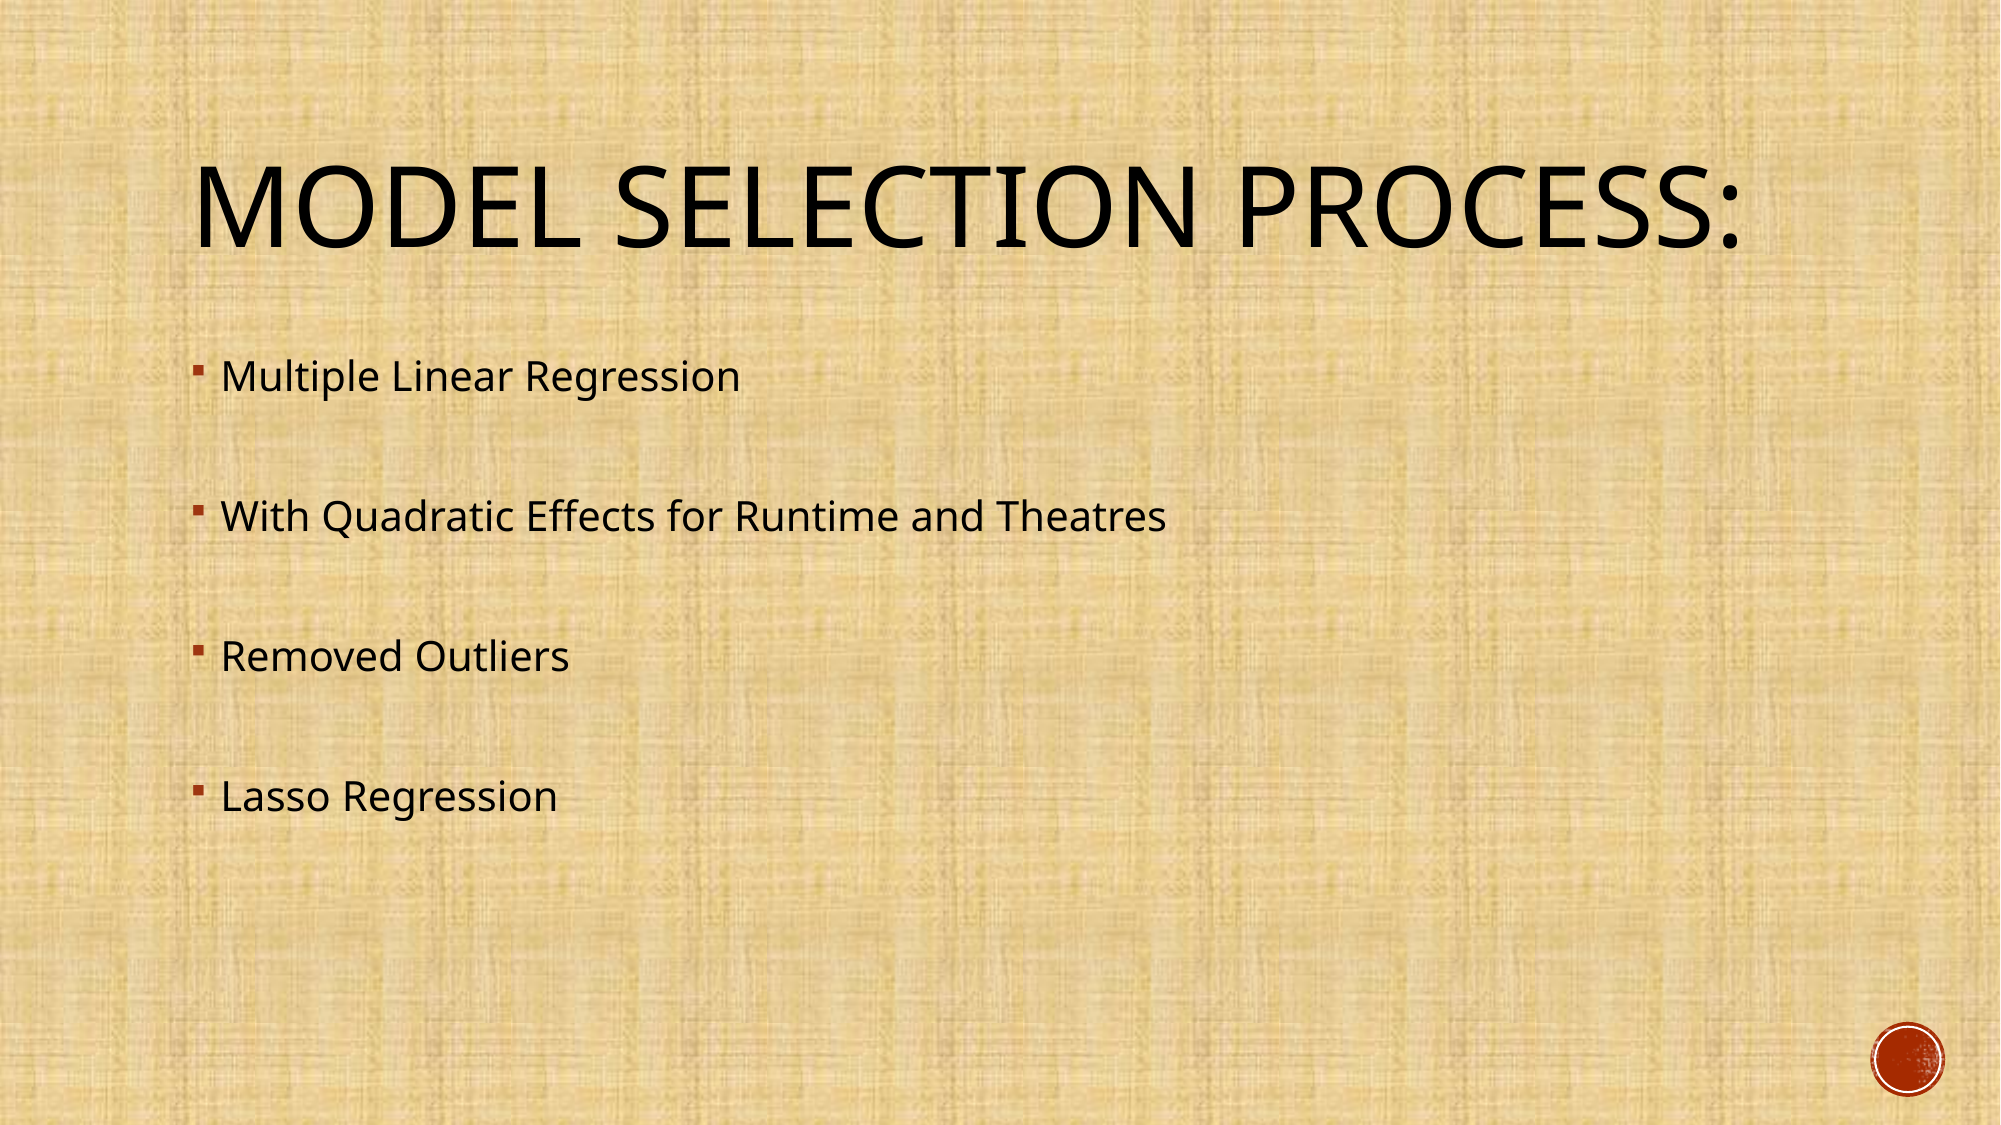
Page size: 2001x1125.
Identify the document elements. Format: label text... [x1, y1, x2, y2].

list Multiple Linear Regression With Quadratic Effects for Runtime and Theatres Removed Outliers Lasso Regression [175, 348, 1826, 1013]
title Model Selection process: [175, 79, 1826, 344]
picture [0, 0, 2001, 1125]
